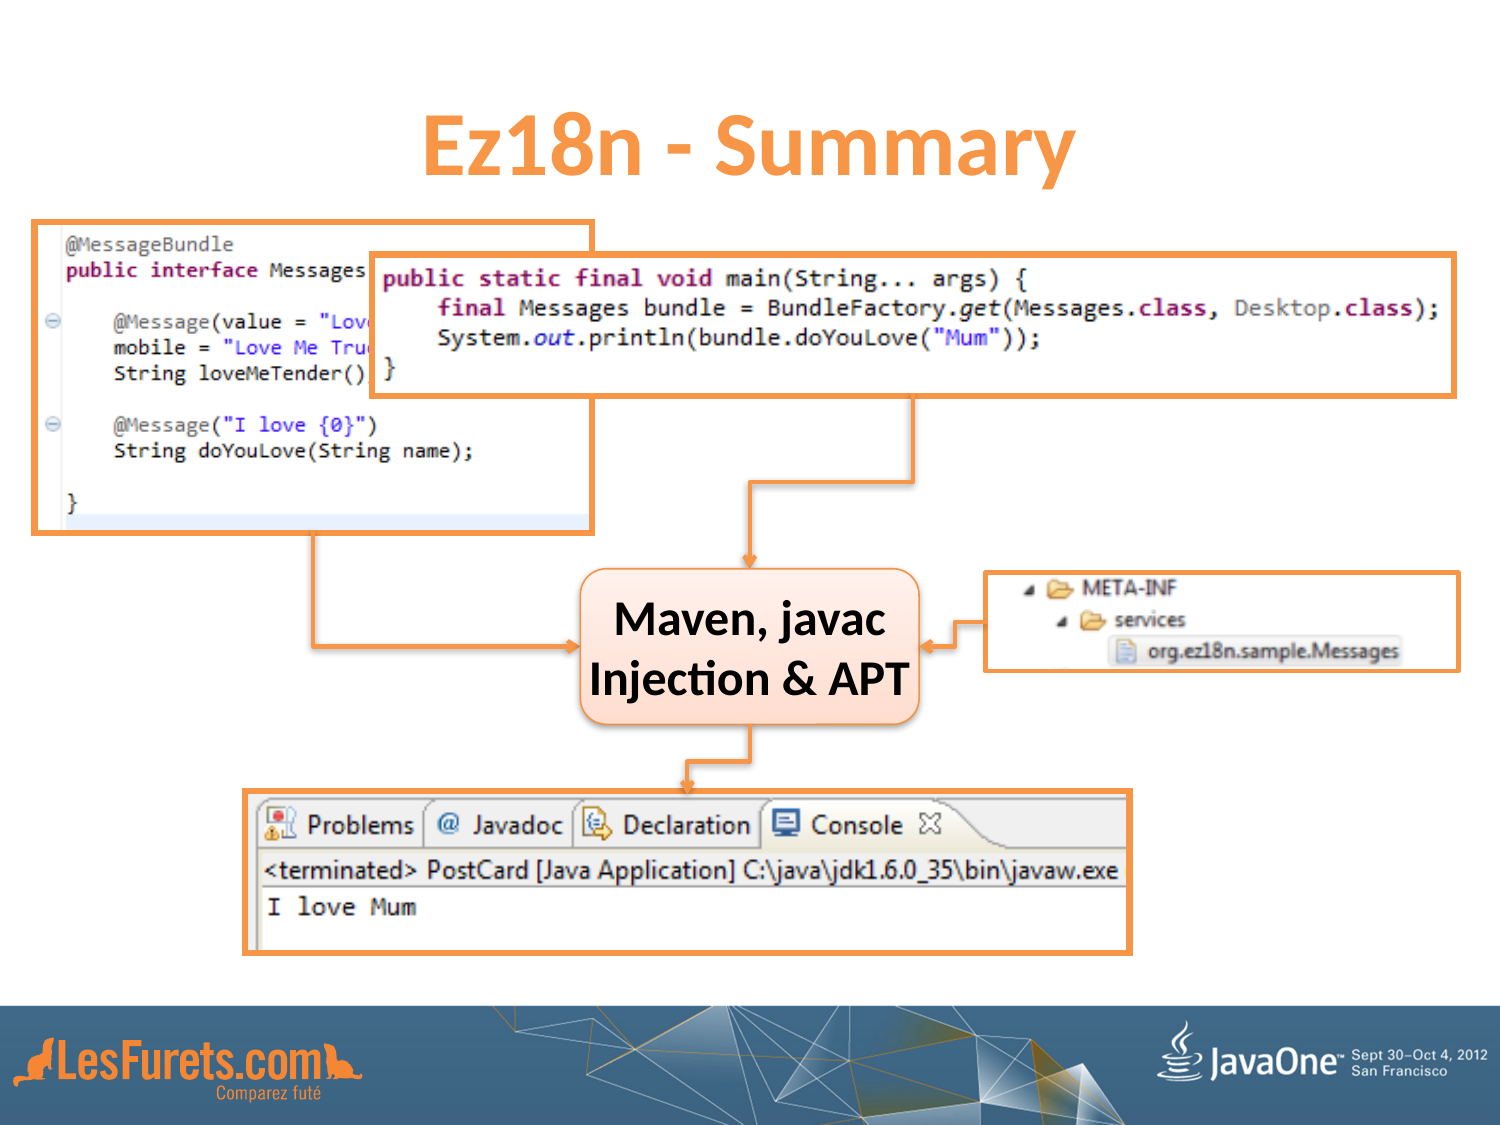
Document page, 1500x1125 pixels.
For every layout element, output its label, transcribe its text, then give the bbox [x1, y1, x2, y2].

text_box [37, 224, 1457, 951]
picture [0, 0, 1500, 1125]
title Ez18n - Summary [75, 45, 1425, 223]
